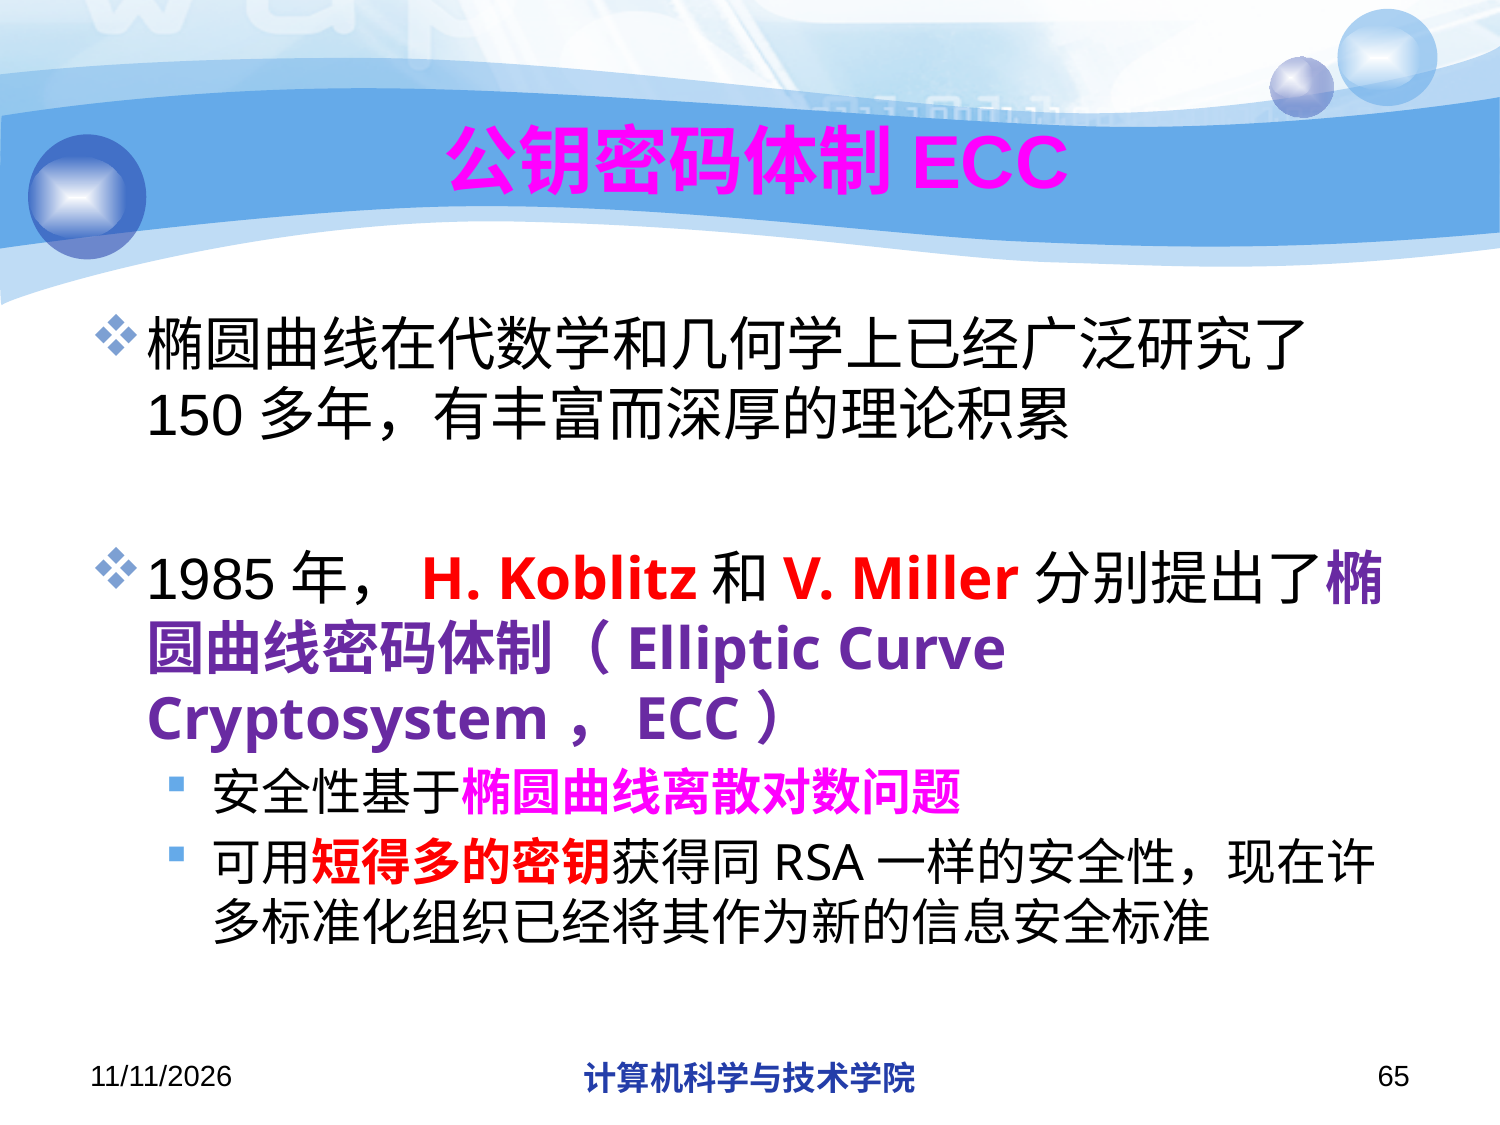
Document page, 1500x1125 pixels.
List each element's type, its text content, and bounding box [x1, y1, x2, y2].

footer 计算机科学与技术学院 [512, 1049, 988, 1103]
slide_number 65 [1074, 1049, 1426, 1103]
picture [0, 0, 1500, 112]
title 公钥密码体制ECC [149, 112, 1363, 206]
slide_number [74, 1049, 426, 1103]
list 椭圆曲线在代数学和几何学上已经广泛研究了150多年，有丰富而深厚的理论积累 1985年，H. Koblitz和V. Miller分别提出了椭圆曲线密码体制（Elliptic Curve Cryptosystem，ECC） 安全性基于椭圆曲线离散对数问题 可用短得多的密钥获得同RSA一样的安全性，现在许多标准化组织已经将其作为新的信息安全标准 [74, 299, 1426, 1038]
